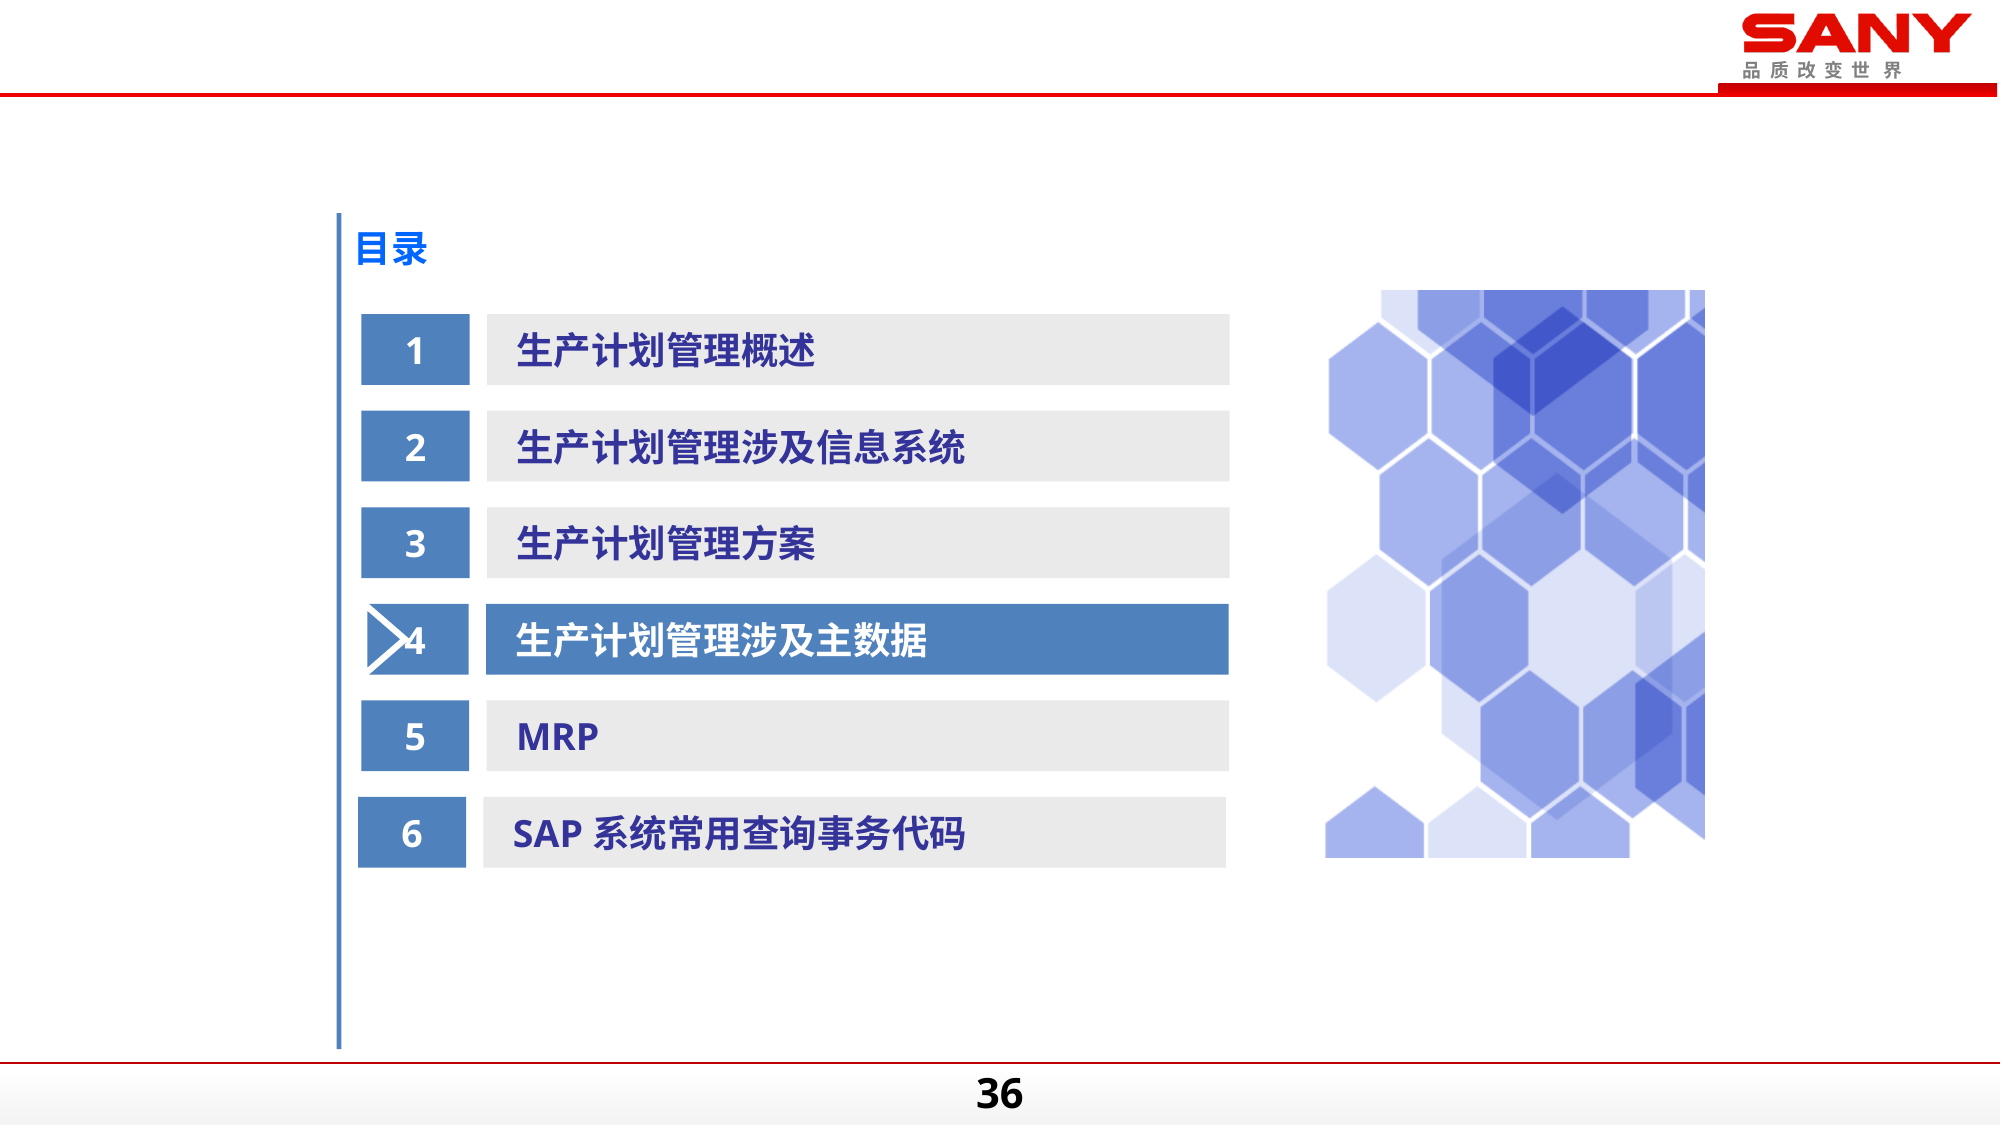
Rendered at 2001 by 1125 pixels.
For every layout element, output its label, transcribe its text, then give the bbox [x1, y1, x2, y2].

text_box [361, 507, 1230, 579]
picture [1738, 5, 1978, 61]
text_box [361, 410, 1230, 482]
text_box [361, 603, 1230, 675]
text_box 目录 [339, 222, 1745, 356]
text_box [361, 313, 1230, 386]
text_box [357, 700, 1230, 868]
picture [1277, 290, 1705, 858]
